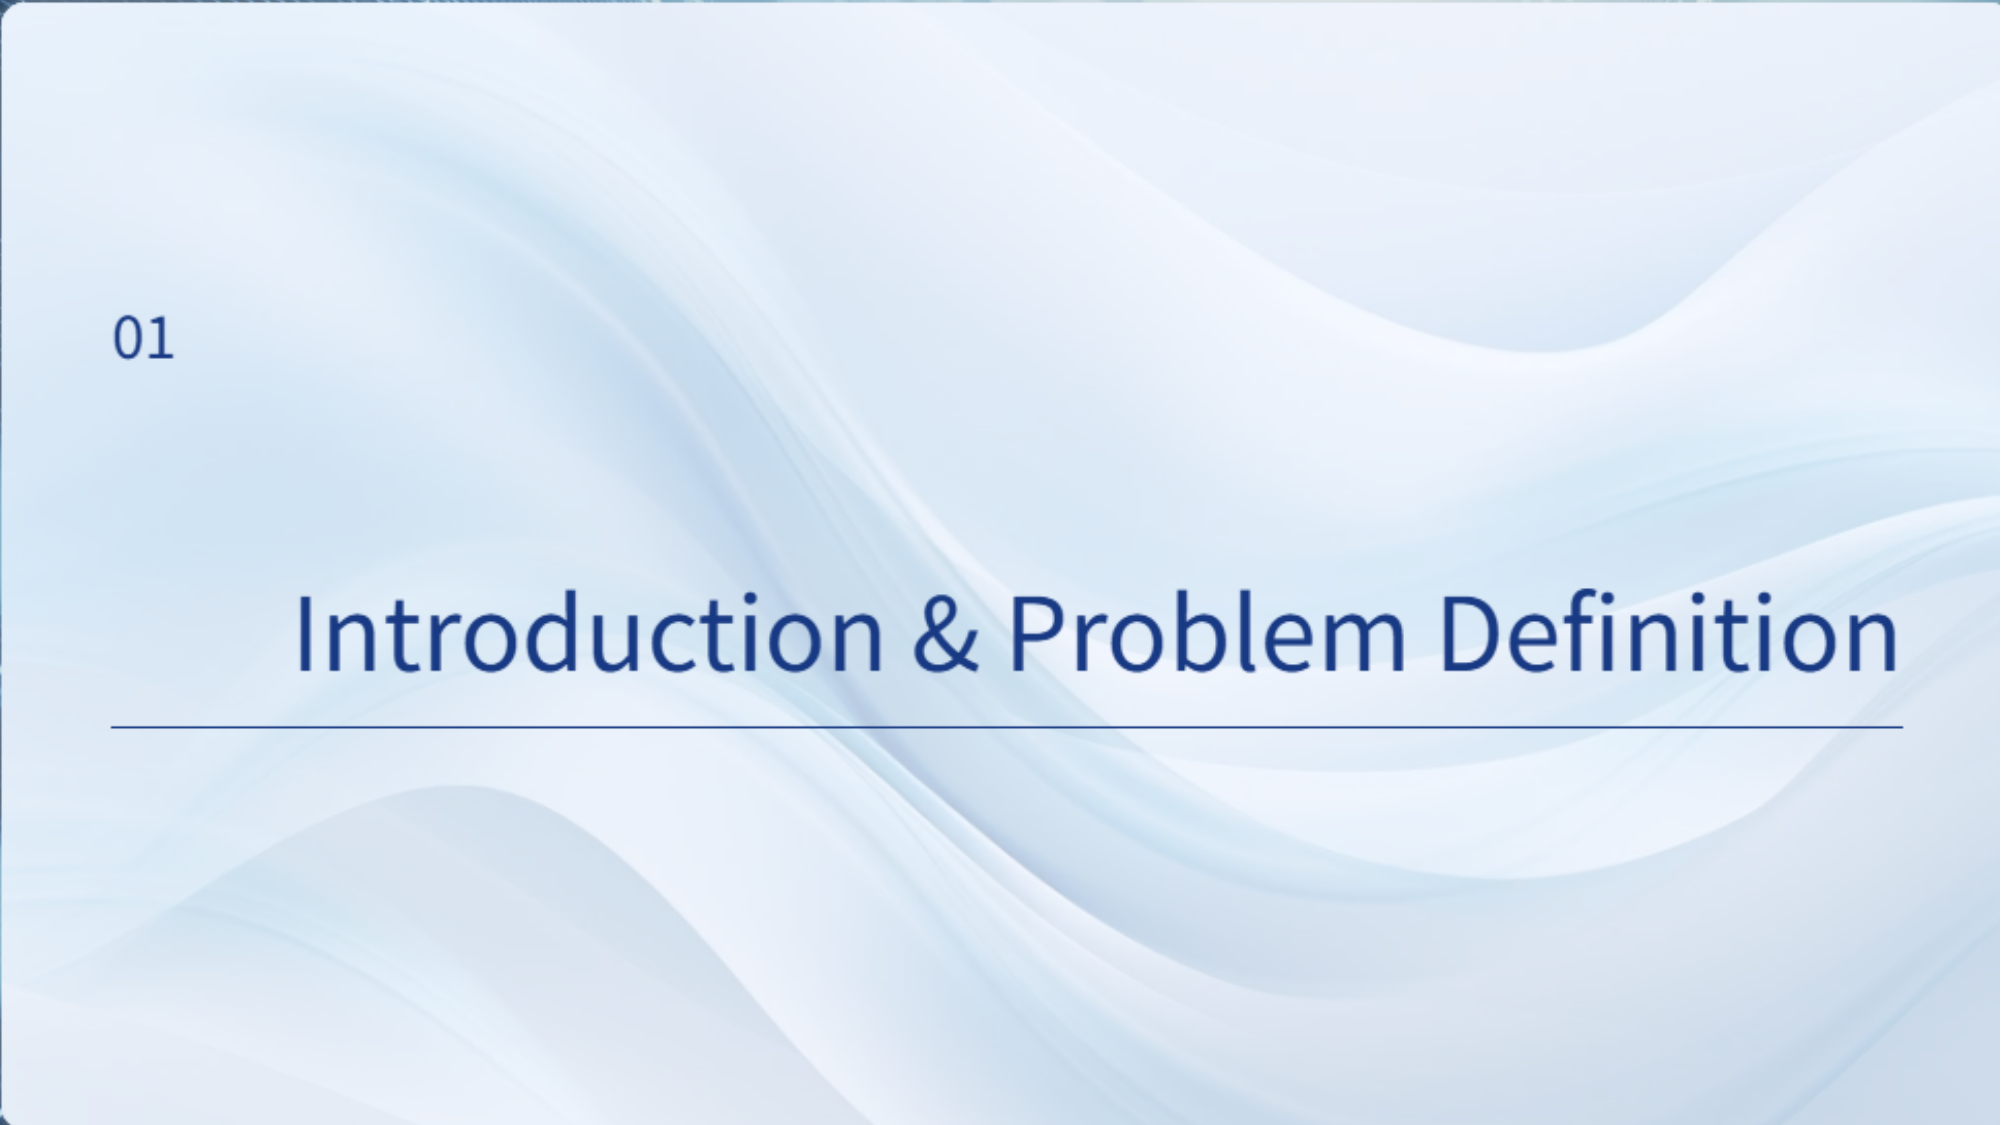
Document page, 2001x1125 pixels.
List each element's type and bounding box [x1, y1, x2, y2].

list [0, 0, 2000, 1125]
